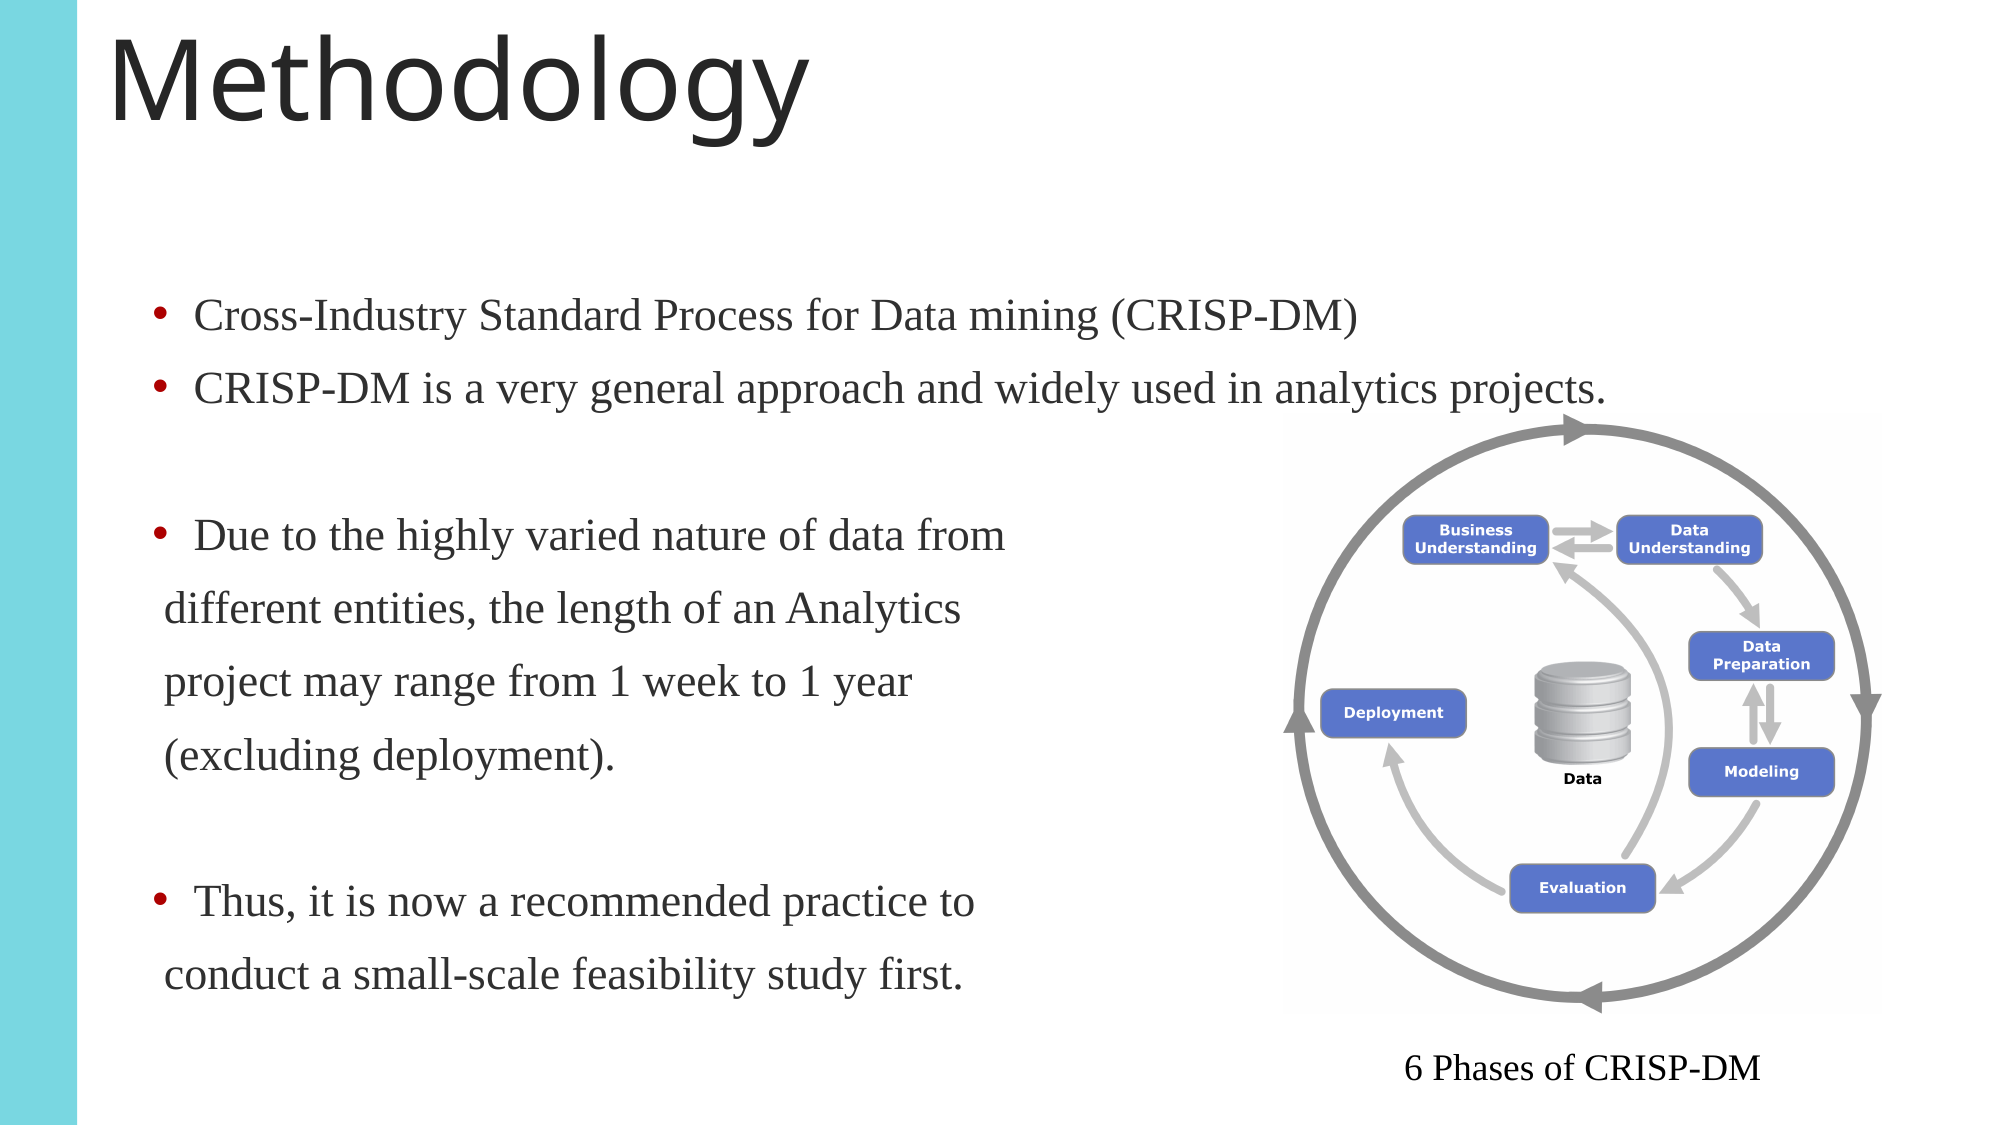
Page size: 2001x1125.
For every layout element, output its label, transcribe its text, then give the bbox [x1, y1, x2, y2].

text_box 6 Phases of CRISP-DM [1389, 1035, 1777, 1096]
picture [1282, 412, 1883, 1014]
list Cross-Industry Standard Process for Data mining (CRISP-DM) CRISP-DM is a very general approach and widely used in analytics projects. Due to the highly varied nature of data from different entities, the length of an Analytics project may range from 1 week to 1 year (excluding deployment). Thus, it is now a recommended practice to conduct a small-scale feasibility study first. [137, 277, 1863, 1014]
title Methodology [90, 31, 1954, 151]
